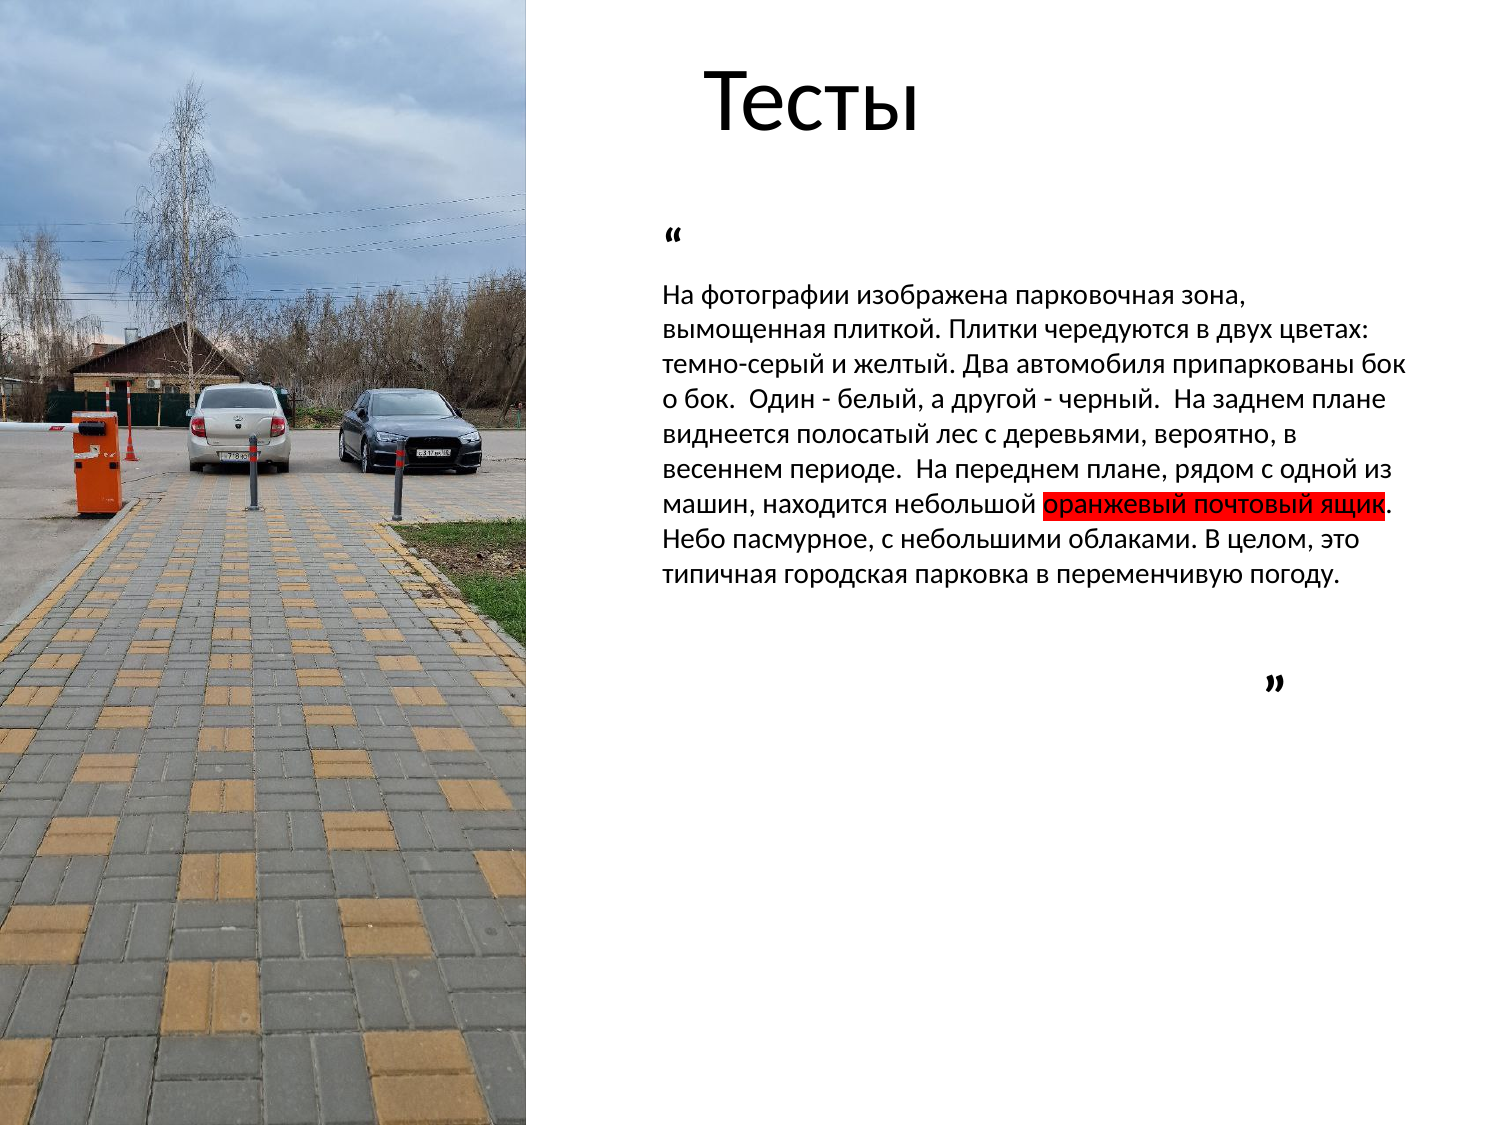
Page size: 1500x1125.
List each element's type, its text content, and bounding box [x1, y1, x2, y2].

text_box “ На фотографии изображена парковочная зона, вымощенная плиткой. Плитки чередуются в двух цветах: темно-серый и желтый. Два автомобиля припаркованы бок о бок. Один - белый, а другой - черный. На заднем плане виднеется полосатый лес с деревьями, вероятно, в весеннем периоде. На переднем плане, рядом с одной из машин, находится небольшой оранжевый почтовый ящик. Небо пасмурное, с небольшими облаками. В целом, это типичная городская парковка в переменчивую погоду. ” [647, 207, 1430, 737]
picture [0, 0, 526, 1125]
text_box Тесты [527, 0, 1488, 188]
